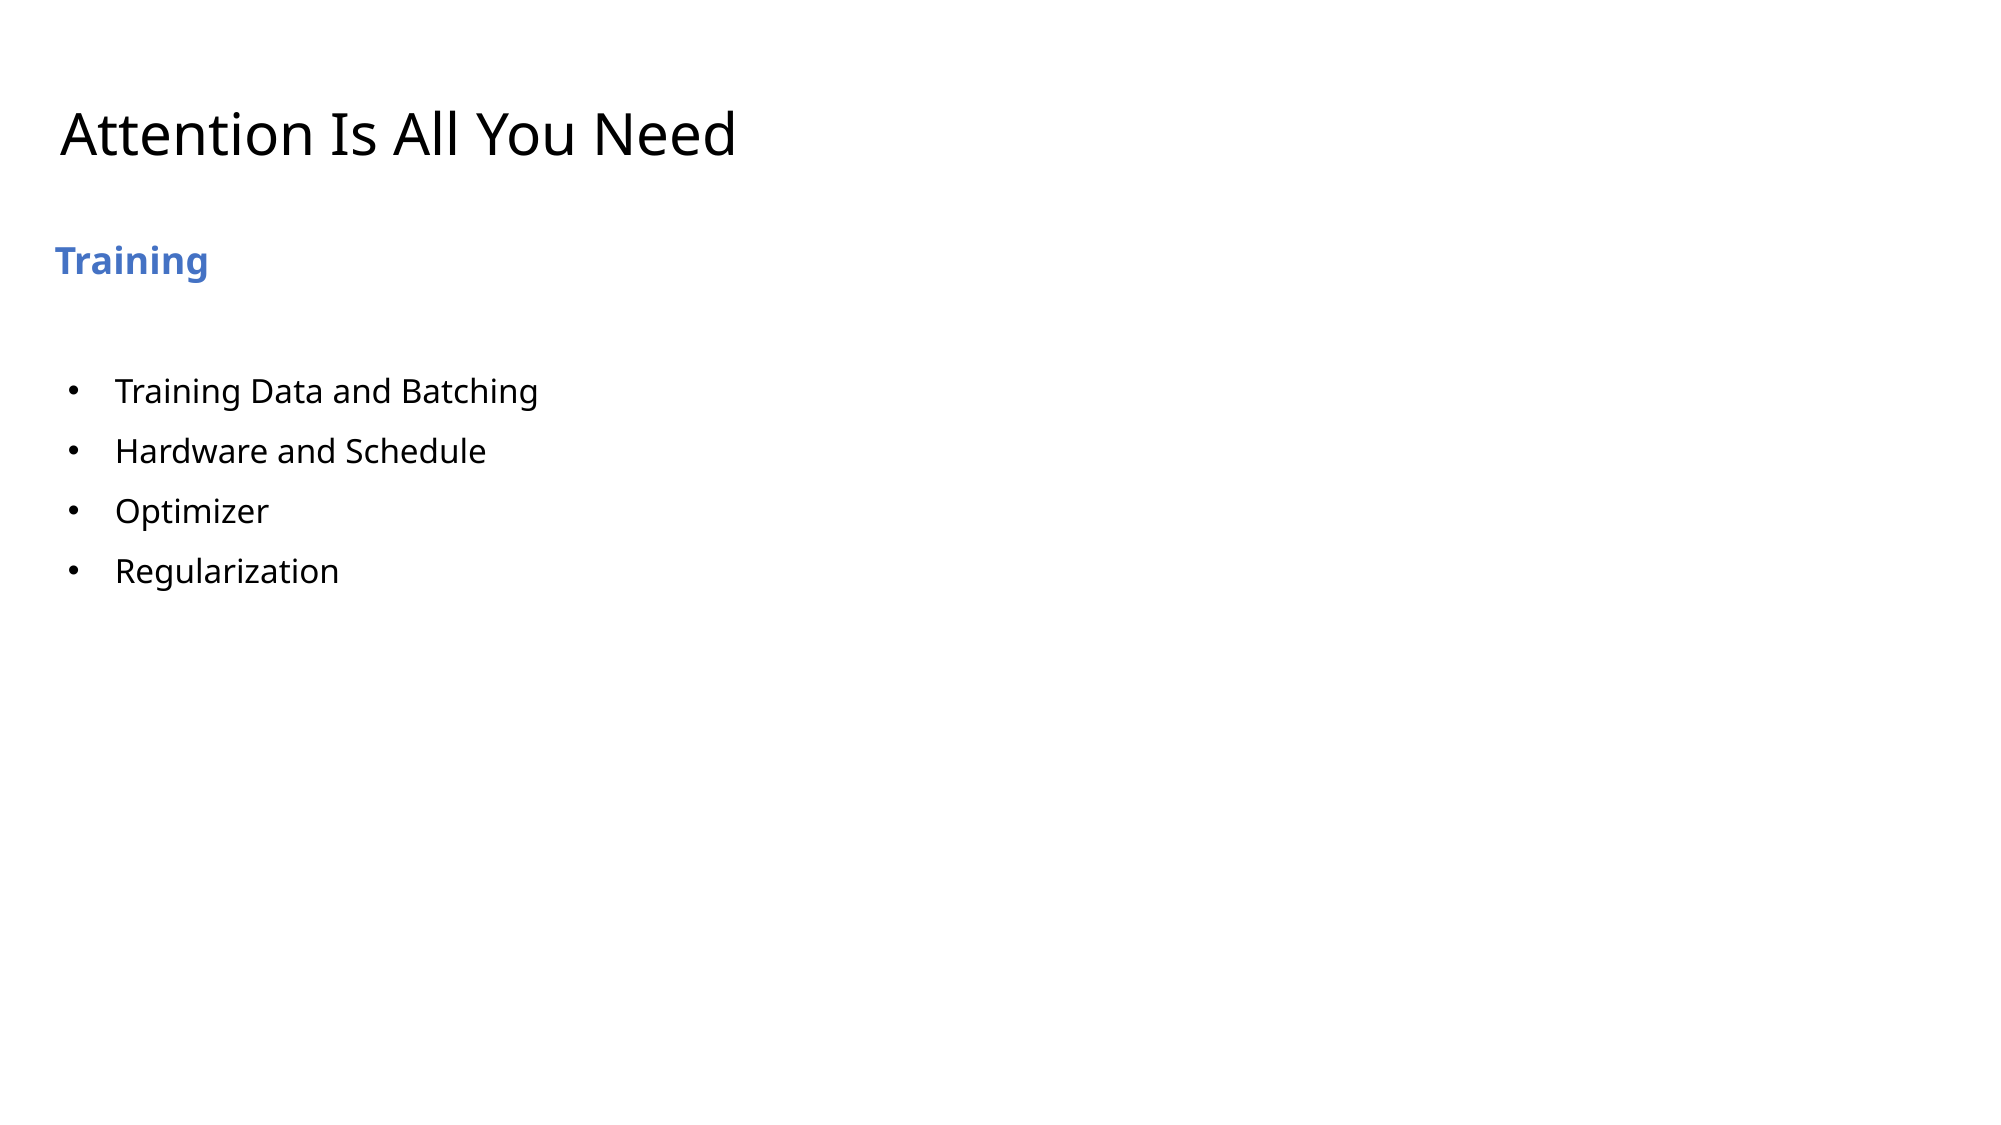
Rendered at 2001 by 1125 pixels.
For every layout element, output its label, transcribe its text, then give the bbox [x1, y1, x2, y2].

text_box Training [39, 207, 225, 290]
text_box Attention Is All You Need [45, 89, 754, 175]
text_box Training Data and Batching Hardware and Schedule Optimizer Regularization [53, 343, 555, 598]
